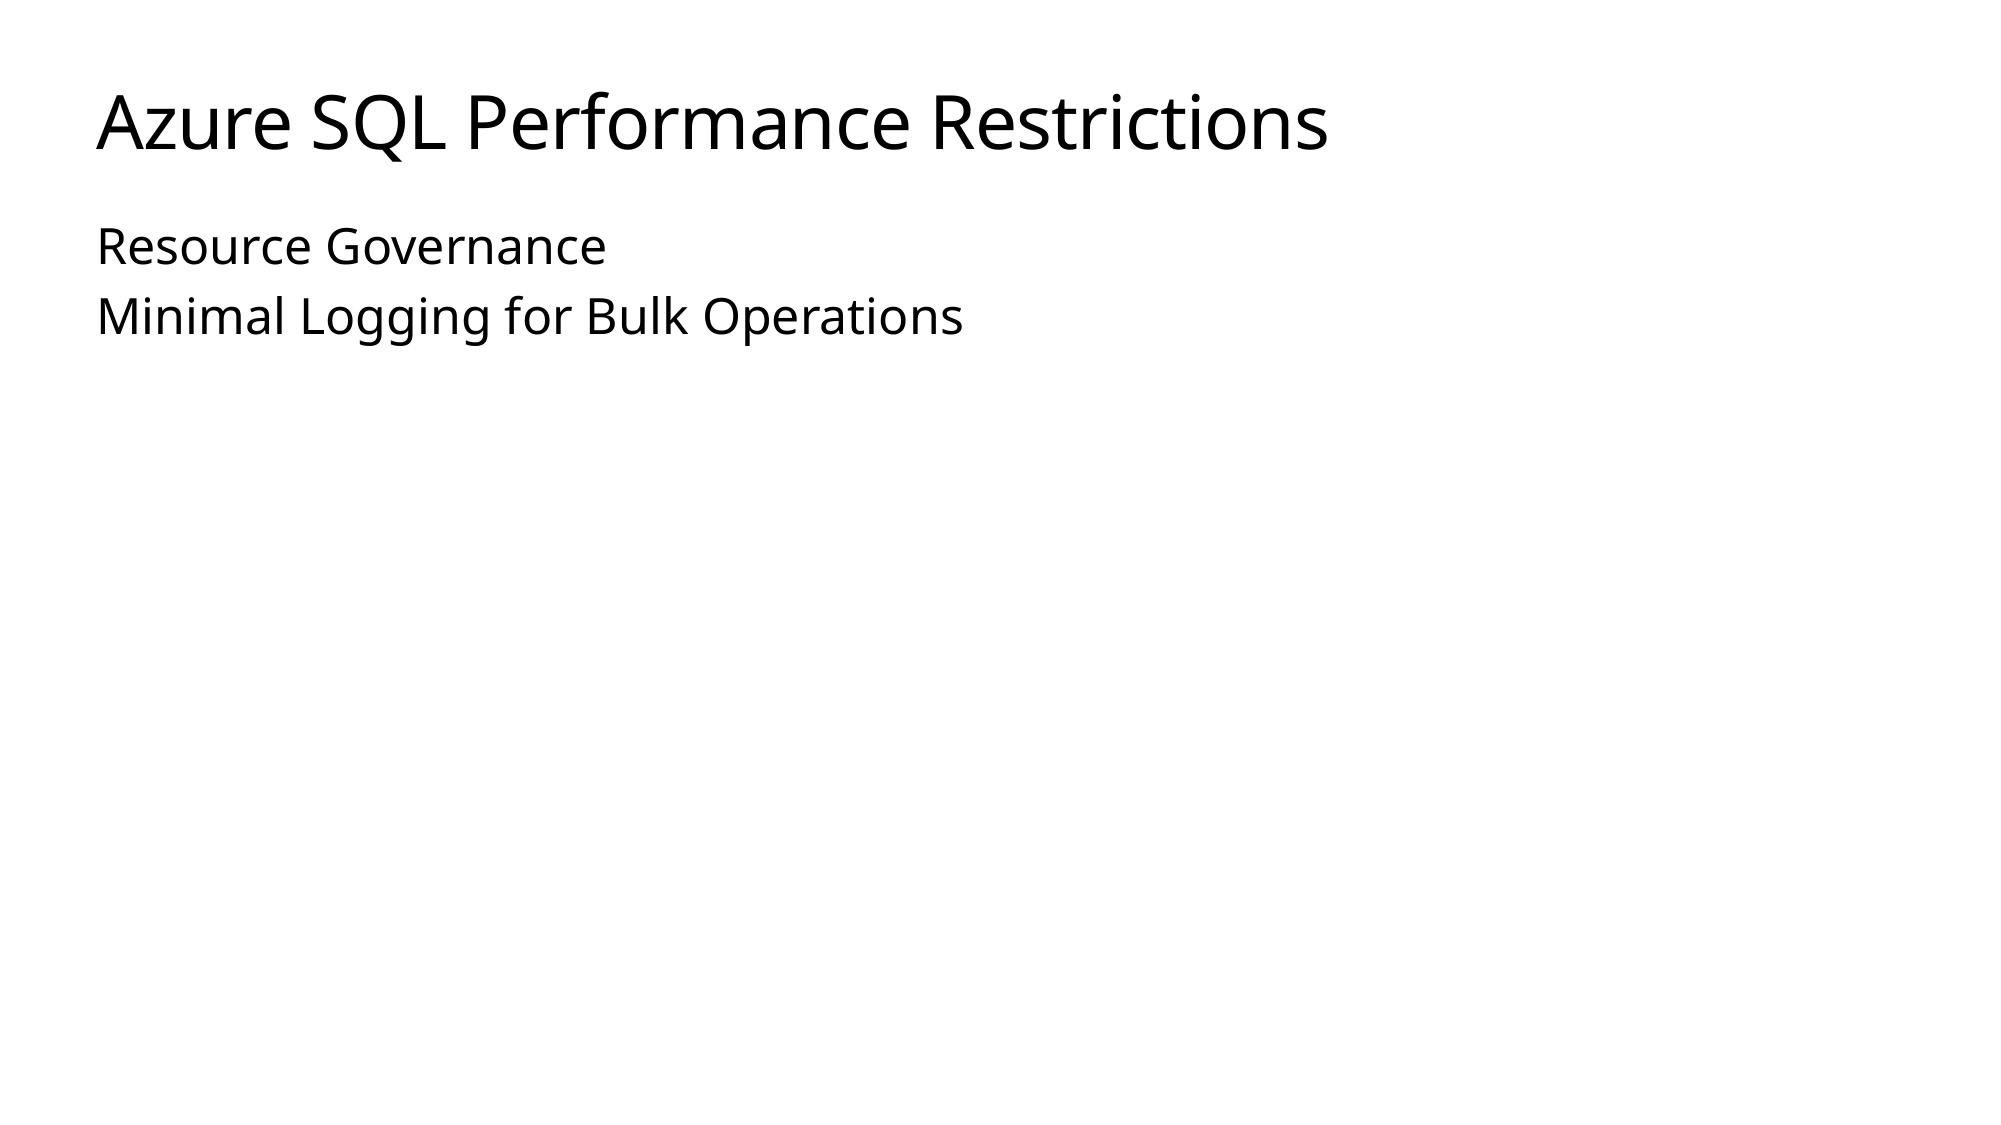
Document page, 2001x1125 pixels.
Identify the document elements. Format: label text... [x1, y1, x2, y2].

title Azure SQL Performance Restrictions [96, 75, 1904, 166]
list Resource Governance Minimal Logging for Bulk Operations [96, 214, 1904, 348]
